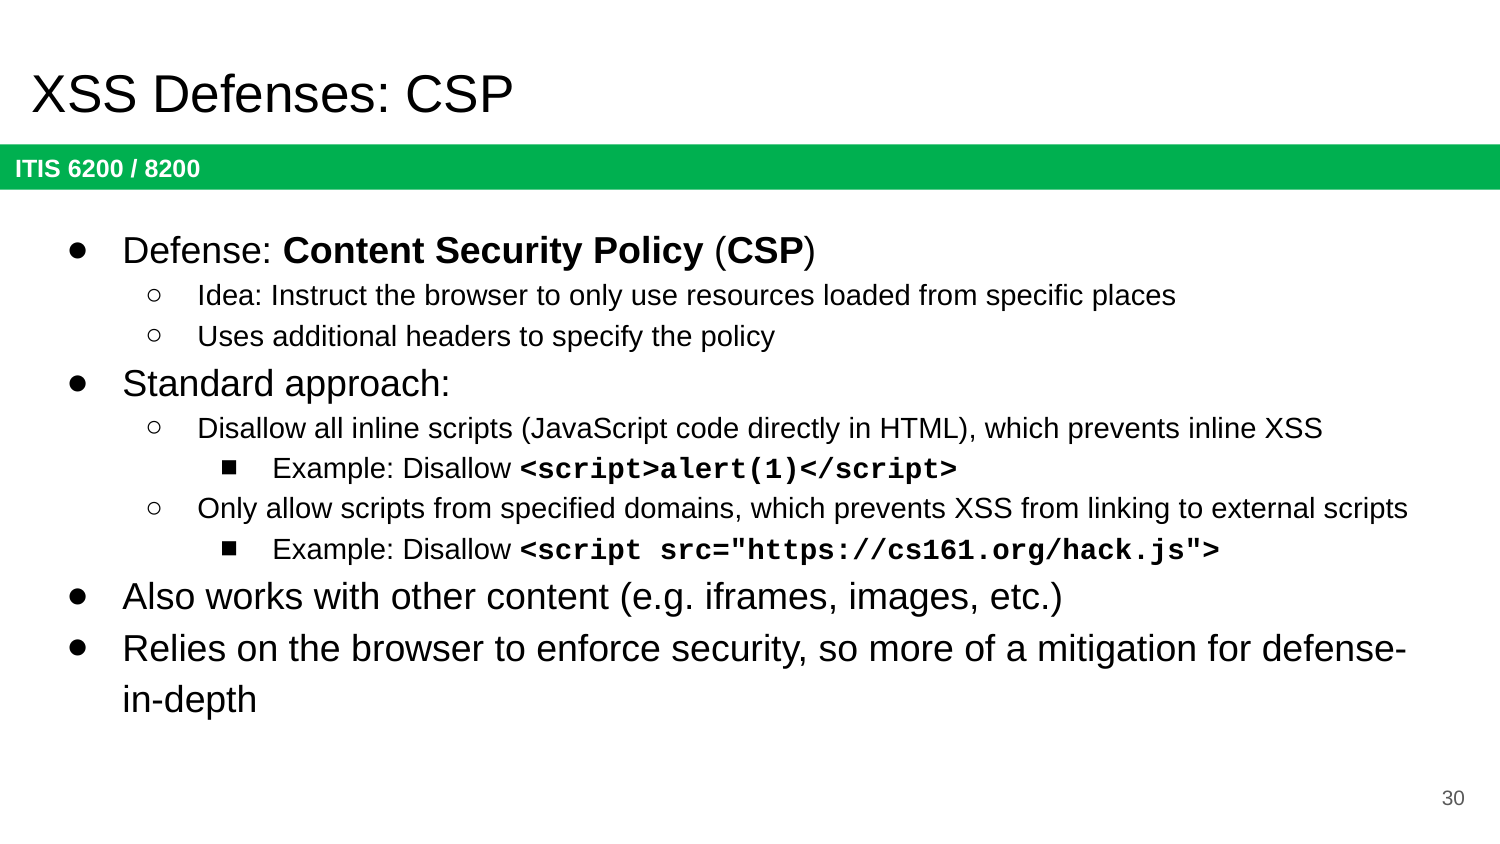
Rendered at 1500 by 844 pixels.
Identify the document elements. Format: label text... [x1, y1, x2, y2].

list Defense: Content Security Policy (CSP) Idea: Instruct the browser to only use resources loaded from specific places Uses additional headers to specify the policy Standard approach: Disallow all inline scripts (JavaScript code directly in HTML), which prevents inline XSS Example: Disallow <script>alert(1)</script> Only allow scripts from specified domains, which prevents XSS from linking to external scripts Example: Disallow <script src="https://cs161.org/hack.js"> Also works with other content (e.g. iframes, images, etc.) Relies on the browser to enforce security, so more of a mitigation for defense-in-depth [32, 204, 1431, 823]
slide_number 30 [1389, 764, 1480, 830]
title XSS Defenses: CSP [16, 44, 1415, 139]
